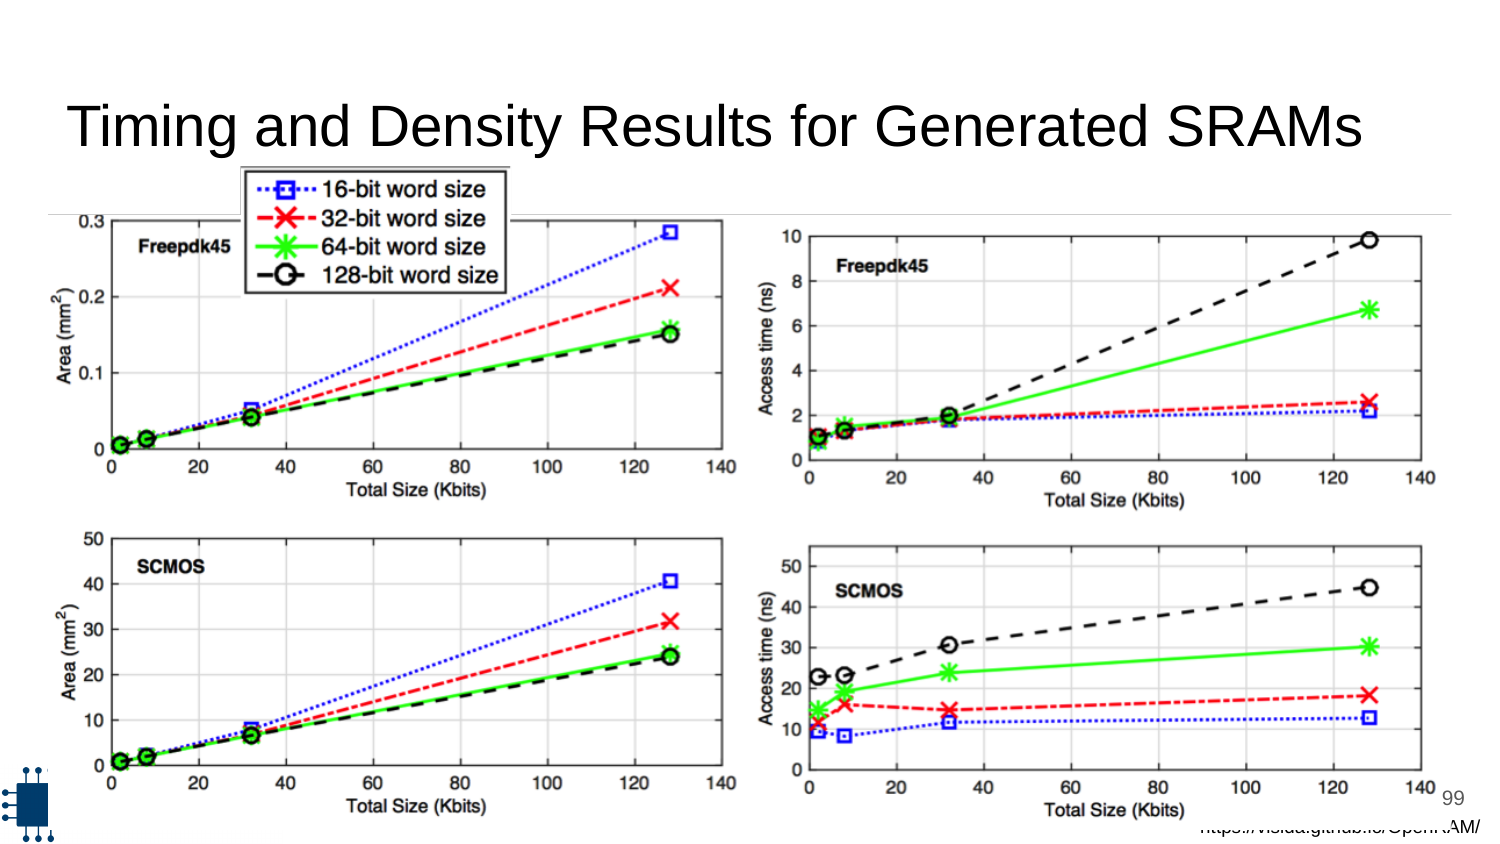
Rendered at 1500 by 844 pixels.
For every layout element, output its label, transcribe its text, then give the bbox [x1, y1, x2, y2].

picture [0, 166, 1452, 844]
title Timing and Density Results for Generated SRAMs [51, 72, 1449, 165]
slide_number ‹#› [1456, 764, 1480, 830]
